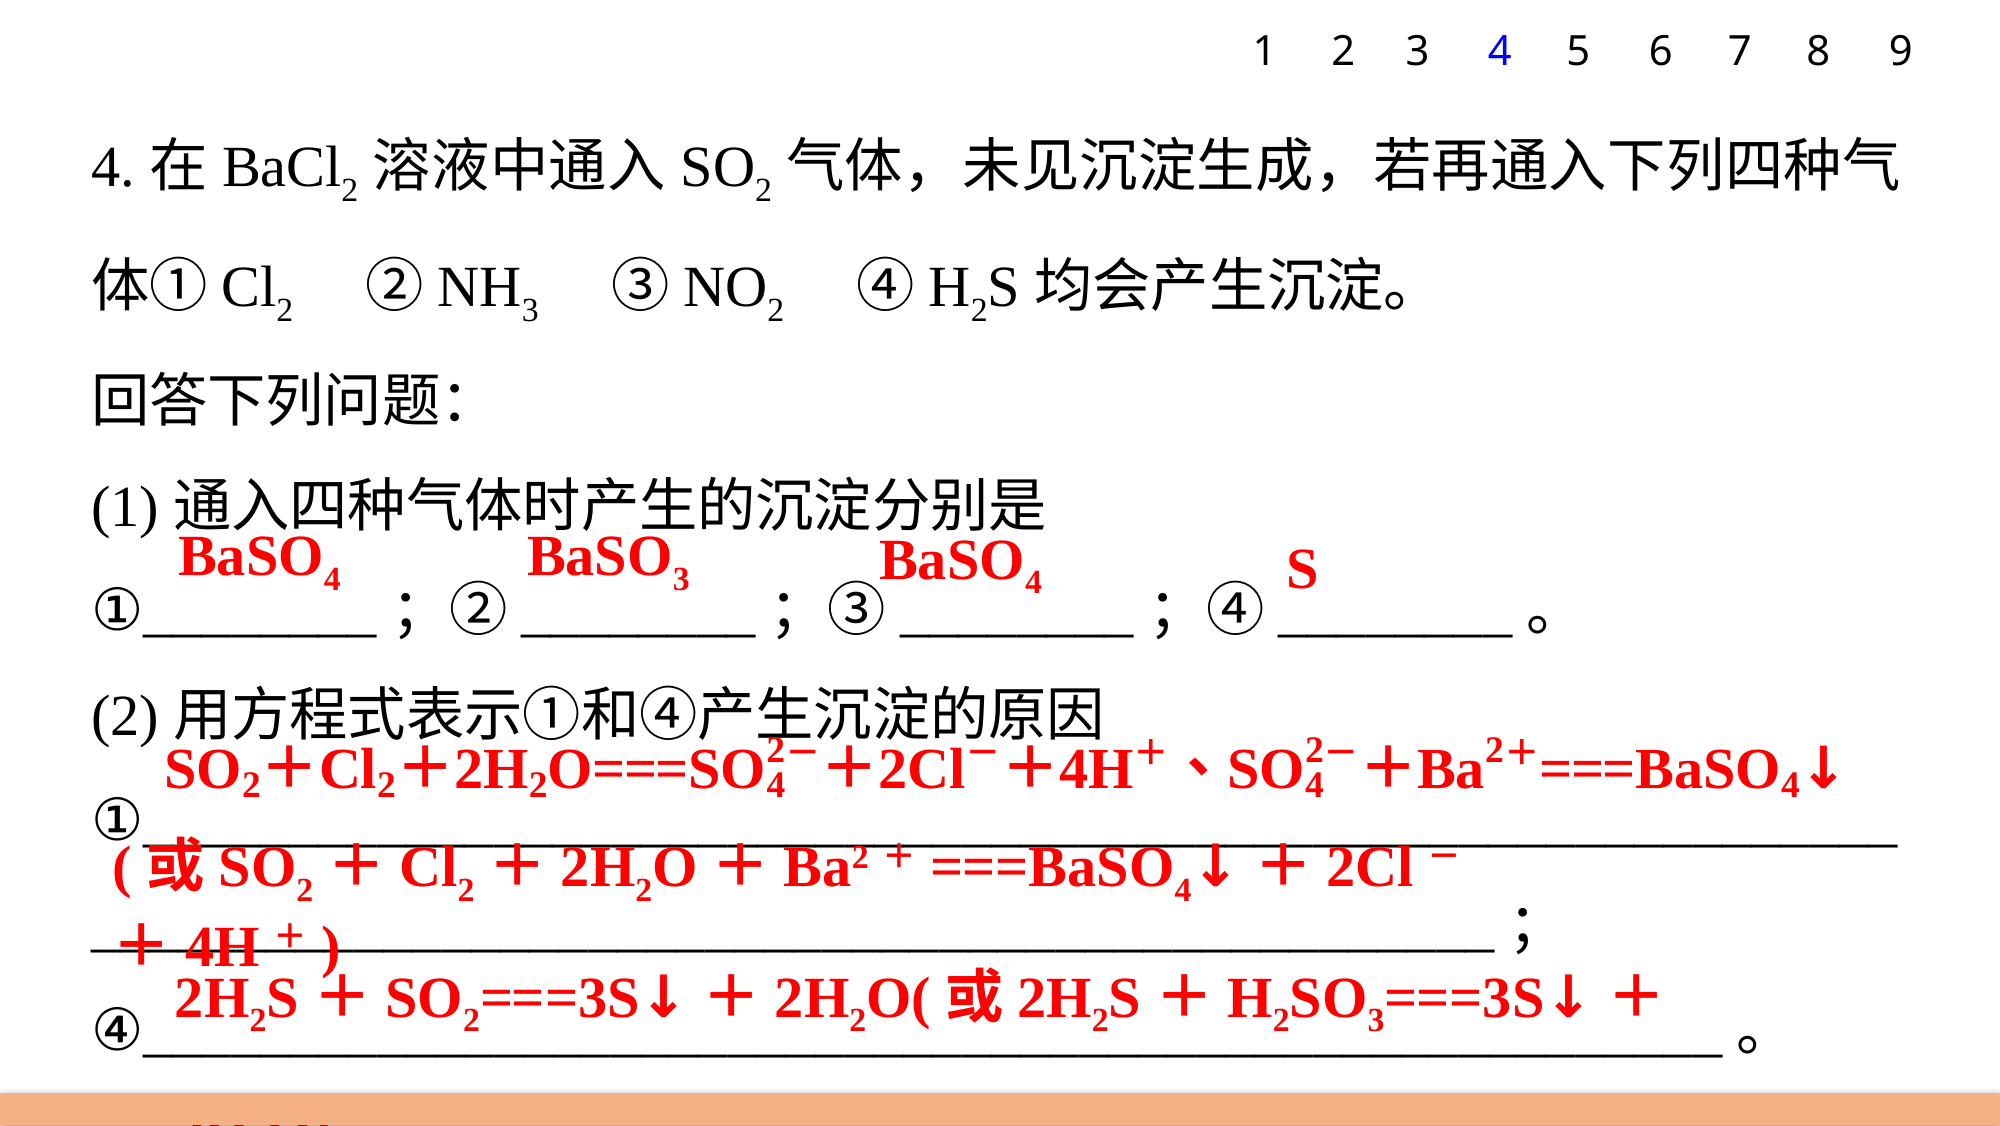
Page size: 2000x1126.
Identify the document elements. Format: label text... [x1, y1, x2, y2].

text_box 6 [1627, 1, 1693, 97]
text_box [0, 1092, 2000, 1126]
text_box 2H2S＋SO2===3S↓＋2H2O(或2H2S＋H2SO3===3S↓＋3H2O) [160, 911, 1780, 1091]
text_box 4.在BaCl2溶液中通入SO2气体，未见沉淀生成，若再通入下列四种气体①Cl2 ②NH3 ③NO2 ④H2S均会产生沉淀。 回答下列问题： (1)通入四种气体时产生的沉淀分别是 ①________；②________；③________；④________。 (2)用方程式表示①和④产生沉淀的原因 ①____________________________________________________________ ________________________________________________； ④______________________________________________________。 [71, 78, 1921, 1073]
text_box 3 [1392, 1, 1450, 97]
text_box 4 [1466, 1, 1532, 97]
text_box 8 [1785, 1, 1851, 96]
text_box 1 [1231, 1, 1297, 97]
text_box 7 [1706, 1, 1772, 96]
text_box 5 [1545, 1, 1611, 97]
text_box 9 [1867, 1, 1933, 96]
text_box 1 [1519, 723, 1906, 874]
text_box BaSO4 [163, 509, 356, 605]
text_box (或SO2＋Cl2＋2H2O＋Ba2＋===BaSO4↓＋2Cl－＋4H＋) [97, 820, 1519, 986]
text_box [164, 720, 1899, 865]
text_box S [1271, 523, 1335, 608]
text_box BaSO4 [864, 513, 1058, 609]
text_box BaSO3 [512, 509, 705, 605]
text_box 2 [1313, 1, 1376, 97]
